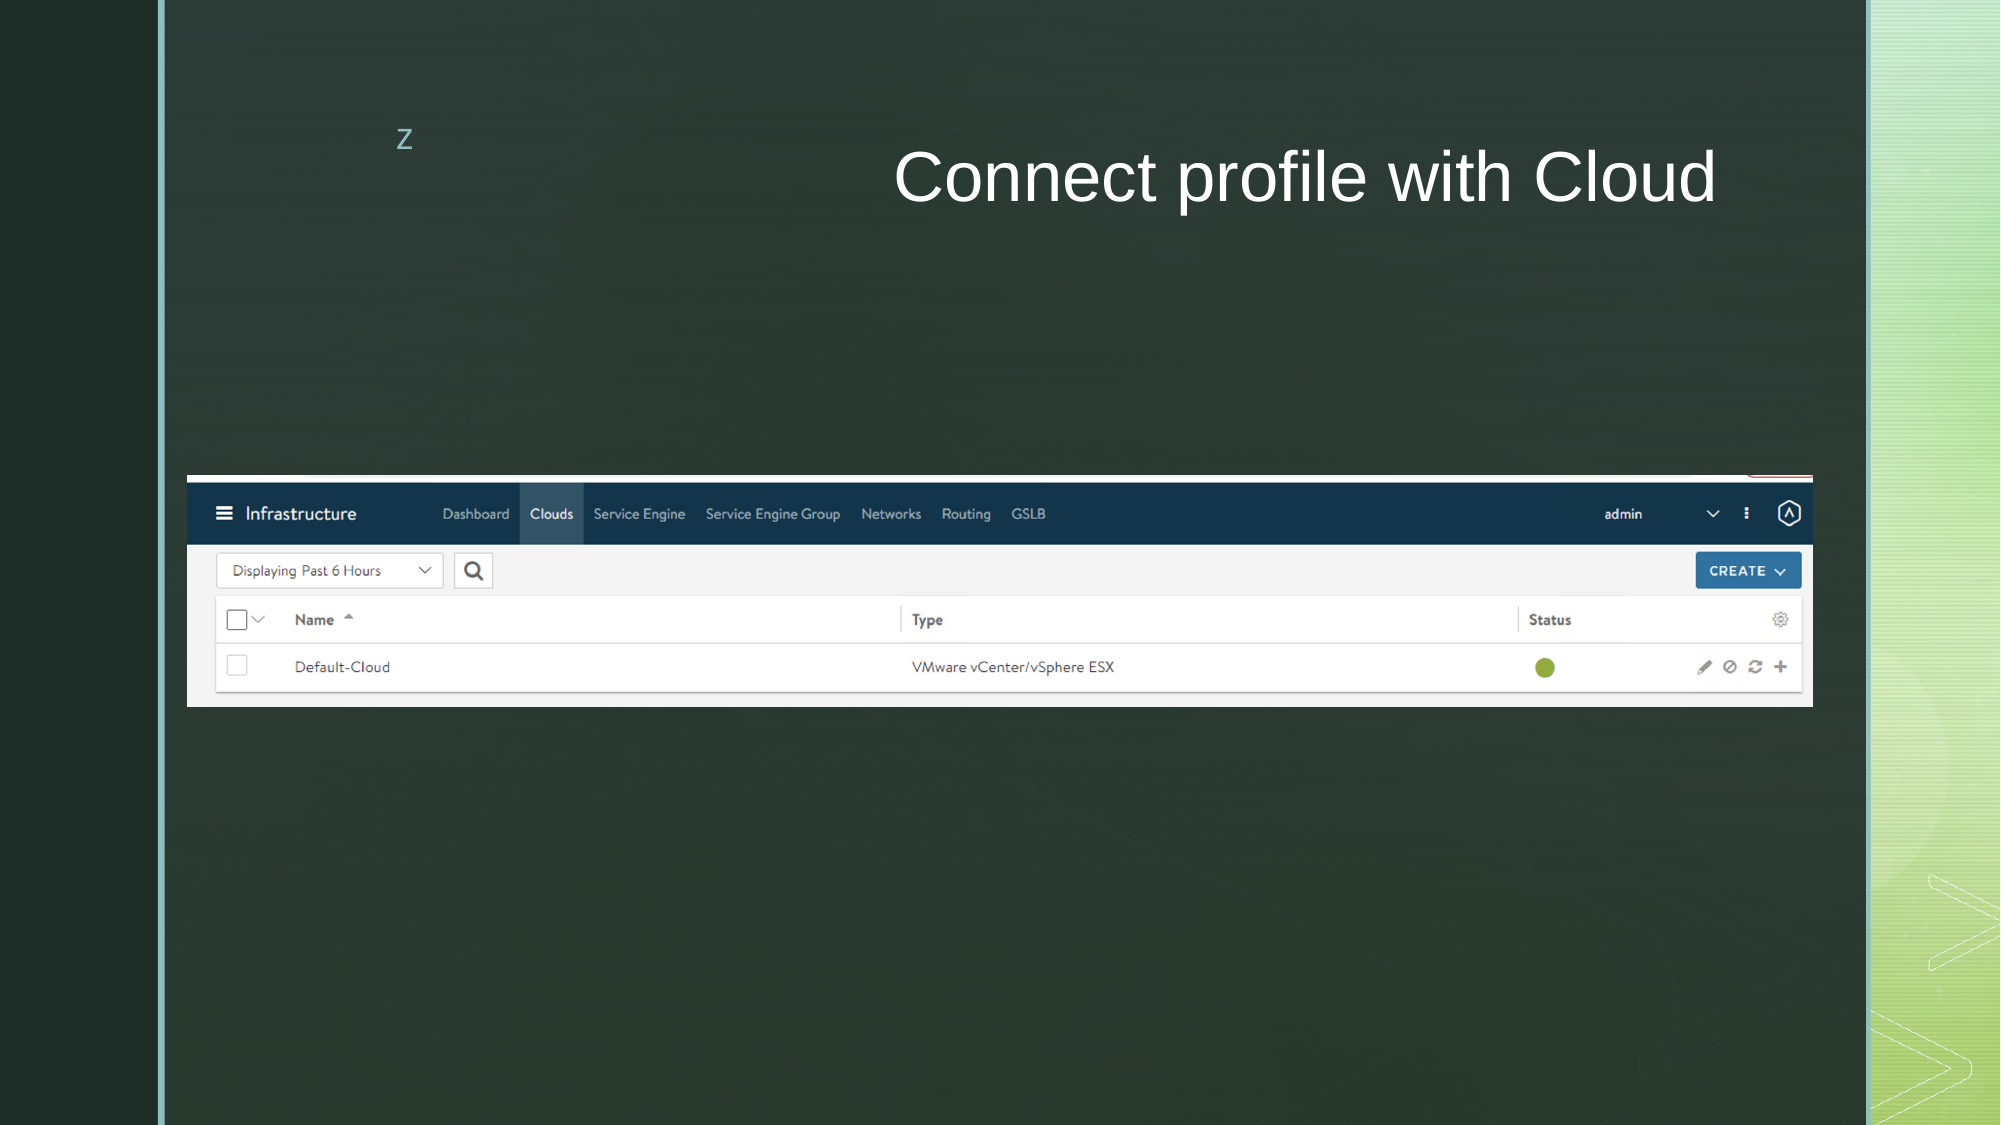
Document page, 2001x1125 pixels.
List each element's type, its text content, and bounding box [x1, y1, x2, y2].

picture [186, 475, 1814, 708]
picture [1871, 0, 2001, 1125]
title Connect profile with Cloud [428, 132, 1734, 310]
